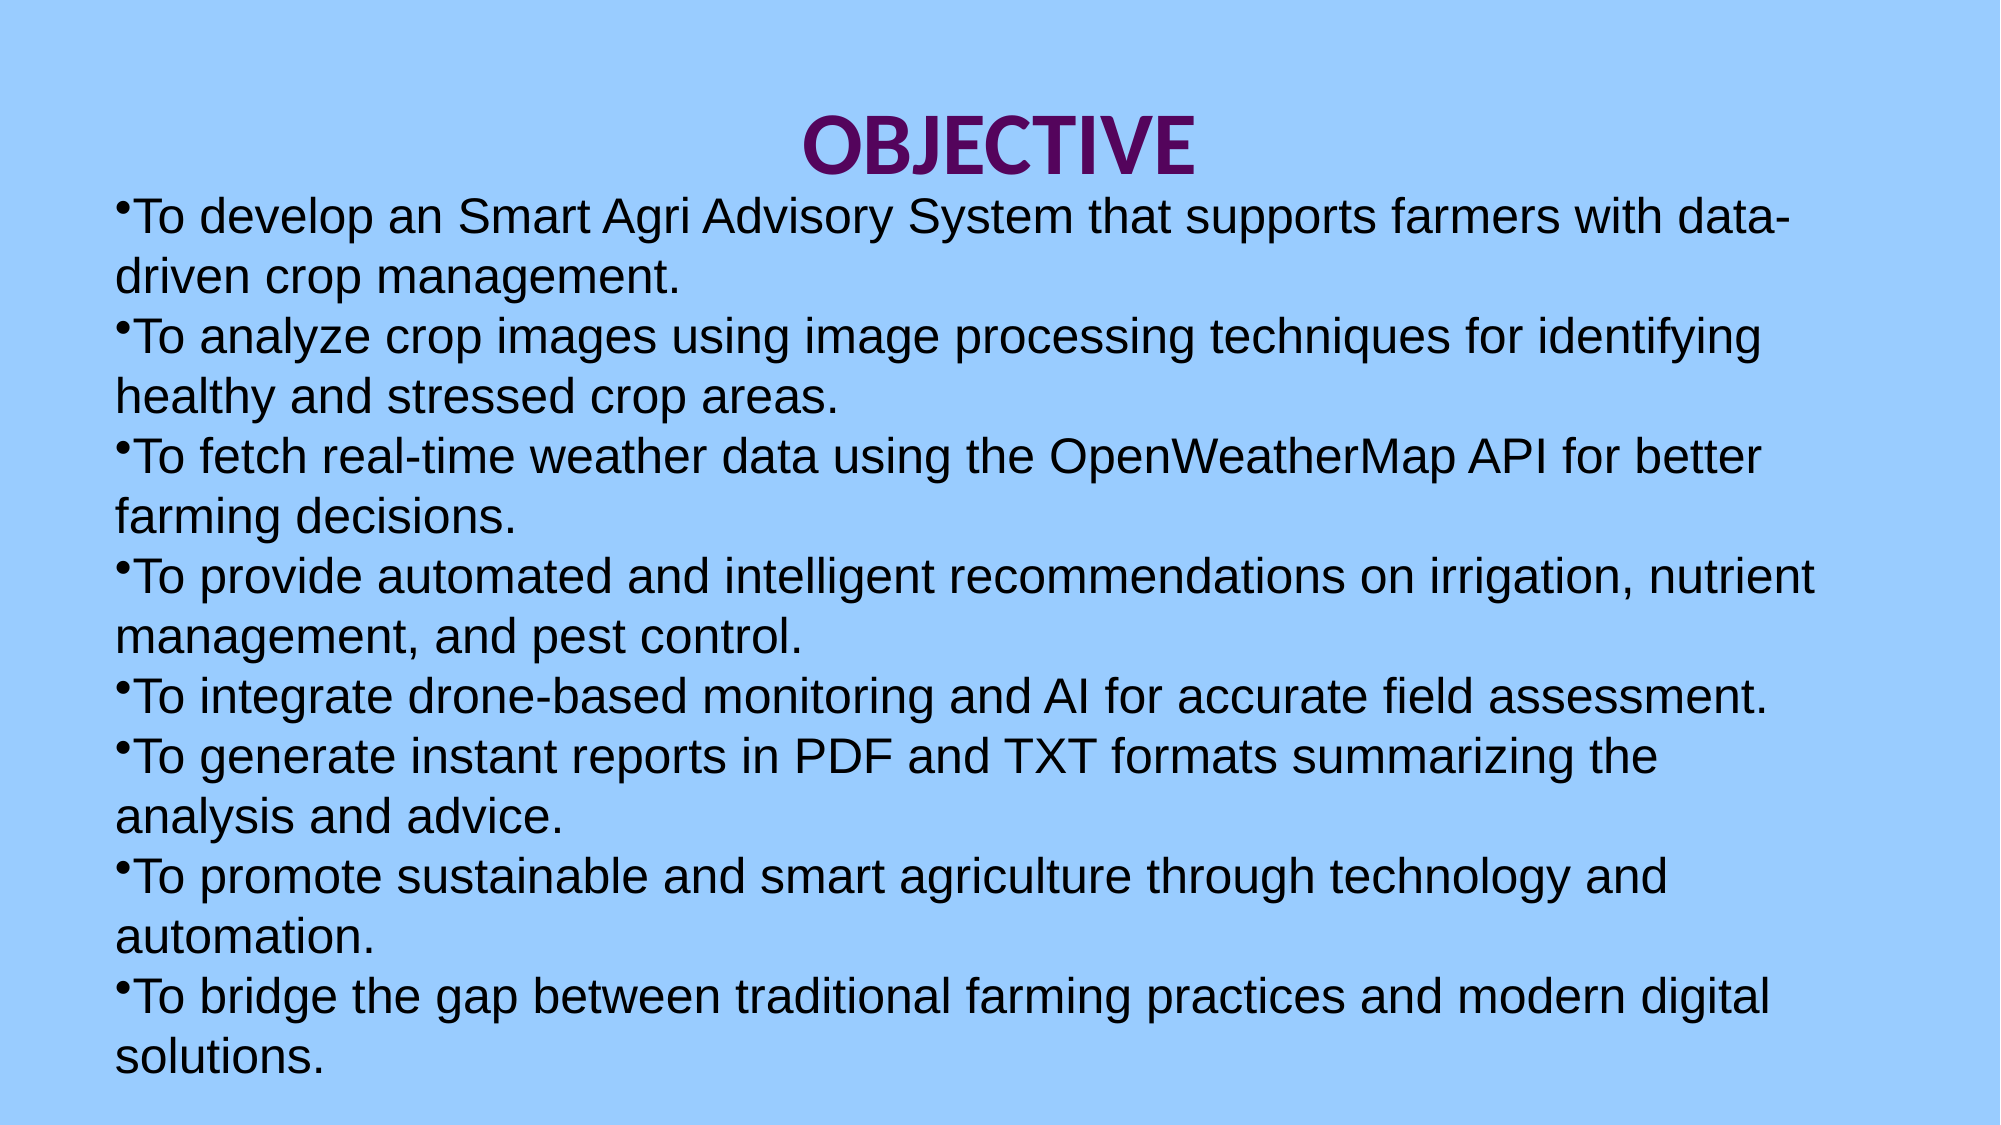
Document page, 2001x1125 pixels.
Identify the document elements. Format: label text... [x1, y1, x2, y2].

list To develop an Smart Agri Advisory System that supports farmers with data-driven crop management. To analyze crop images using image processing techniques for identifying healthy and stressed crop areas. To fetch real-time weather data using the OpenWeatherMap API for better farming decisions. To provide automated and intelligent recommendations on irrigation, nutrient management, and pest control. To integrate drone-based monitoring and AI for accurate field assessment. To generate instant reports in PDF and TXT formats summarizing the analysis and advice. To promote sustainable and smart agriculture through technology and automation. To bridge the gap between traditional farming practices and modern digital solutions. [99, 176, 1856, 1092]
title OBJECTIVE [99, 45, 1900, 233]
